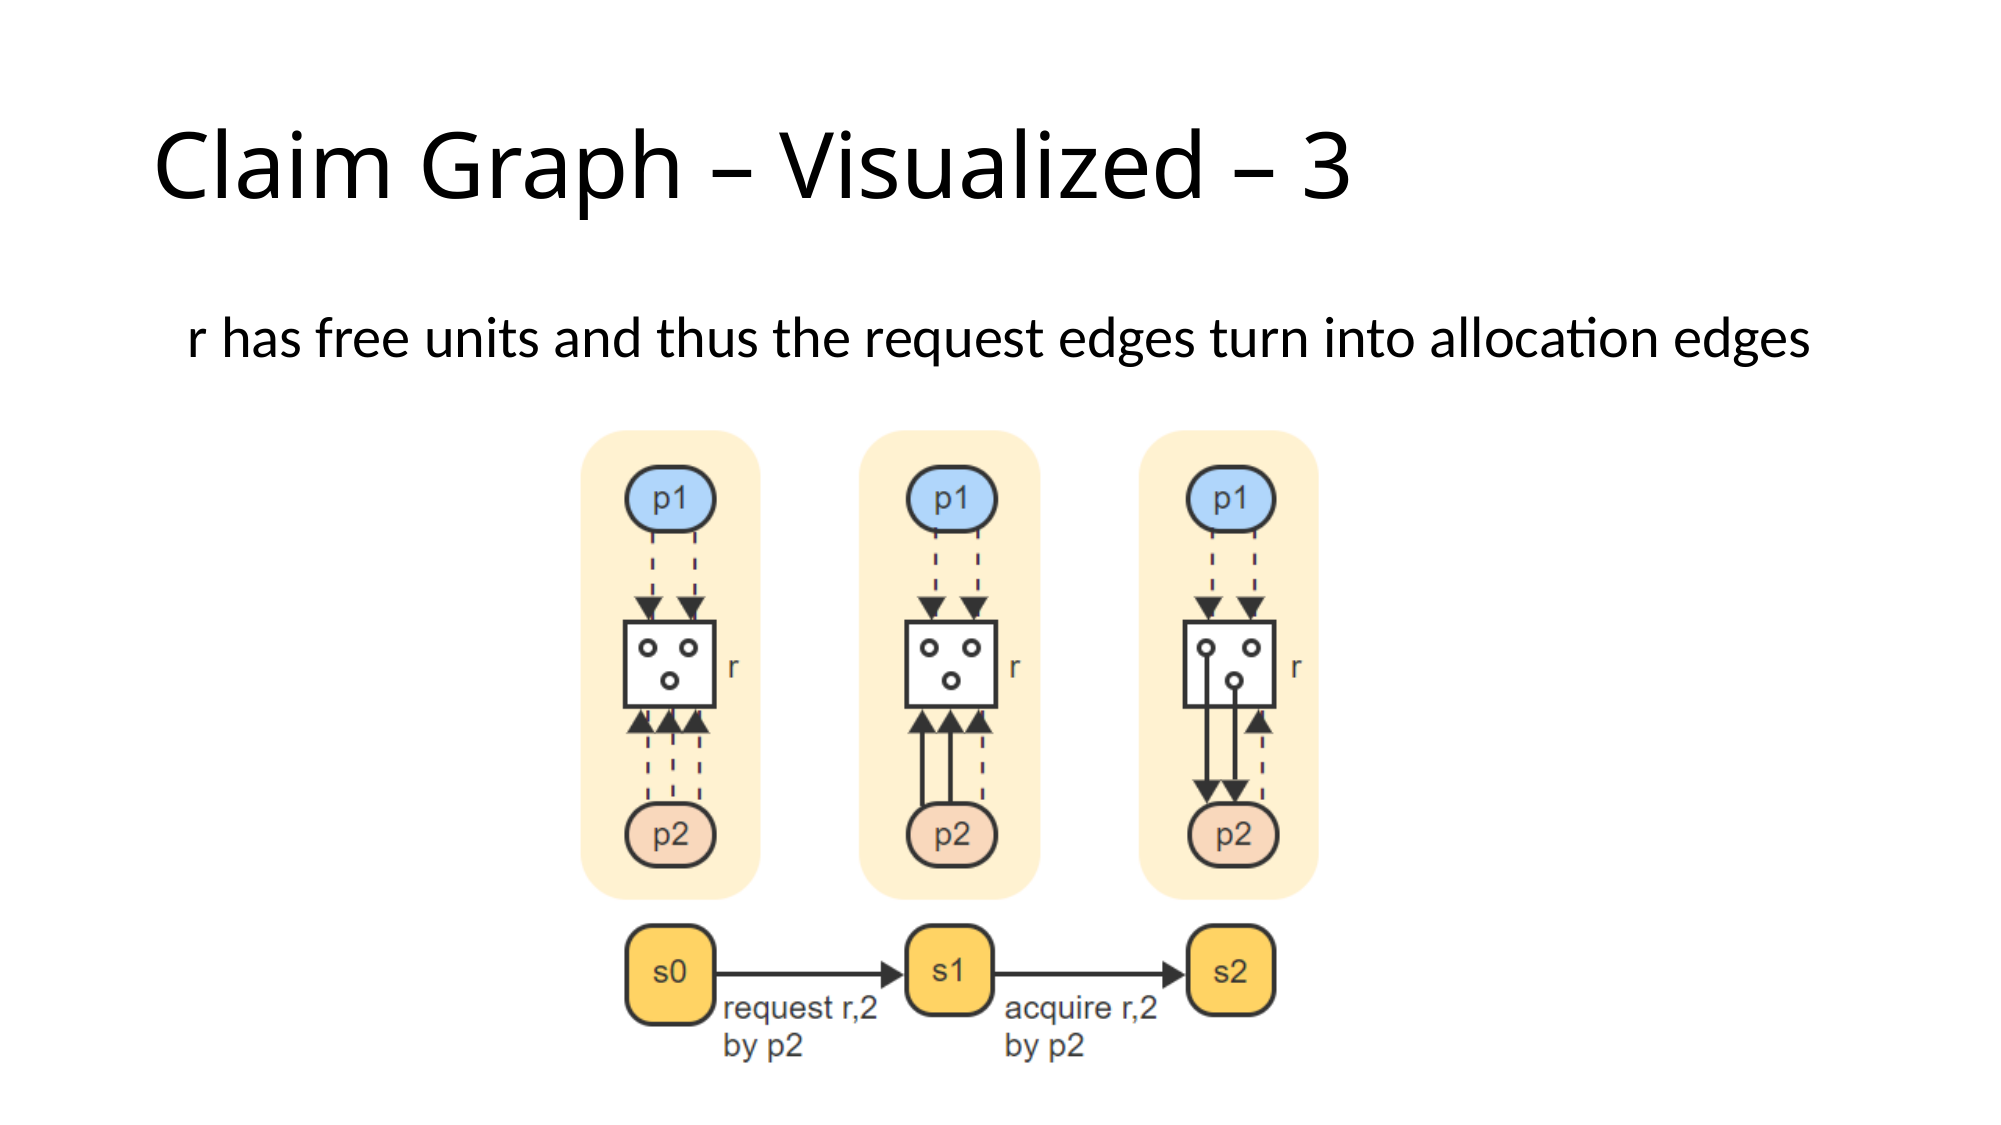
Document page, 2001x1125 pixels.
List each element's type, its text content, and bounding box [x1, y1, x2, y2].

list r has free units and thus the request edges turn into allocation edges [137, 299, 1863, 383]
title Claim Graph – Visualized – 3 [137, 59, 1863, 278]
picture [509, 404, 1491, 1080]
